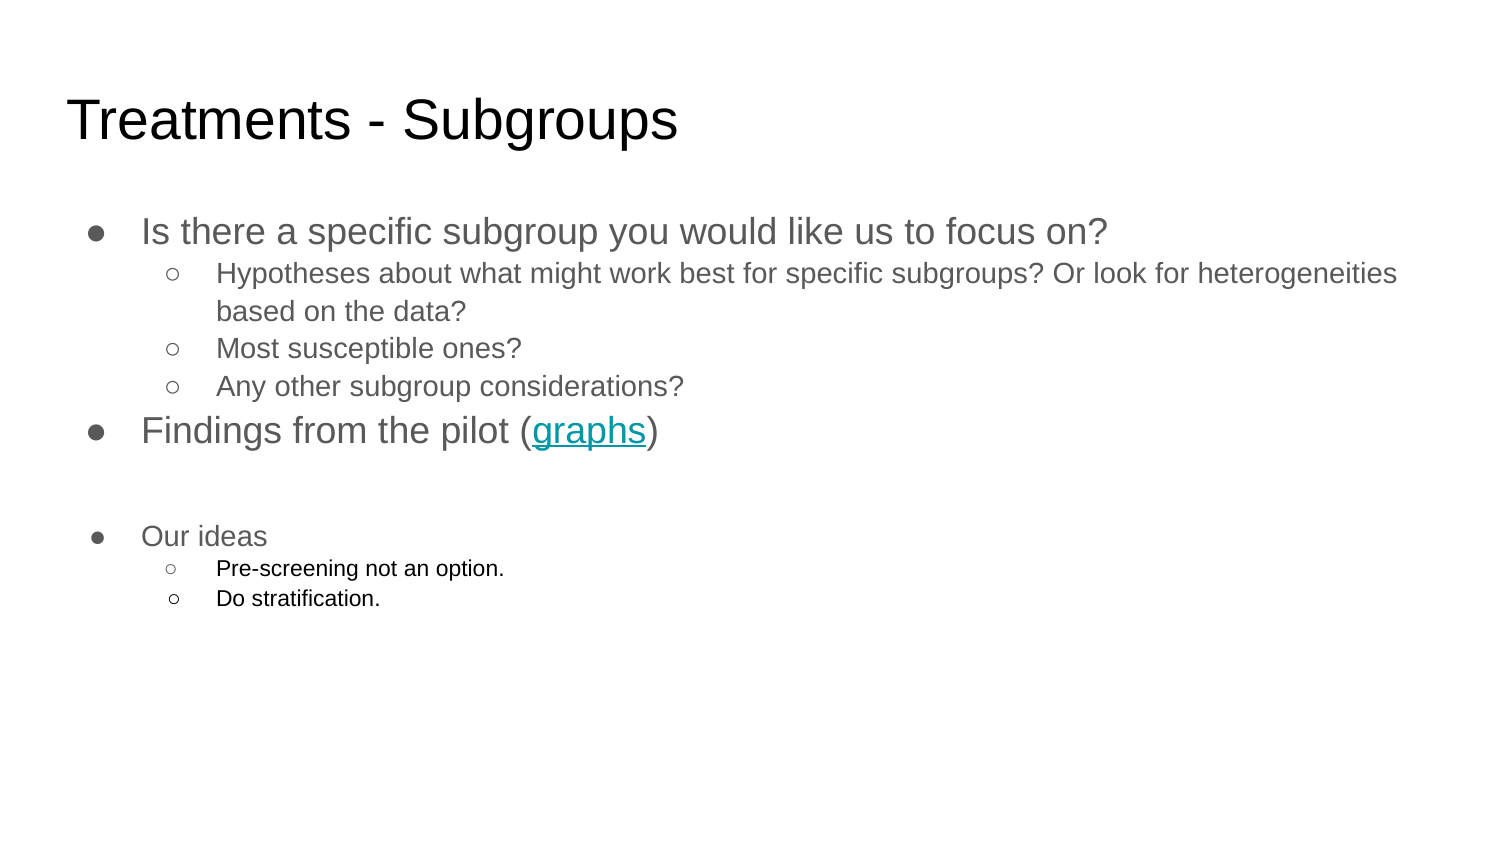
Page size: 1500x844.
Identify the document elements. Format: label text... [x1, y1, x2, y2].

list Is there a specific subgroup you would like us to focus on? Hypotheses about what might work best for specific subgroups? Or look for heterogeneities based on the data? Most susceptible ones? Any other subgroup considerations? Findings from the pilot (graphs) Our ideas Pre-screening not an option. Do stratification. [51, 189, 1449, 750]
title Treatments - Subgroups [51, 72, 1449, 167]
